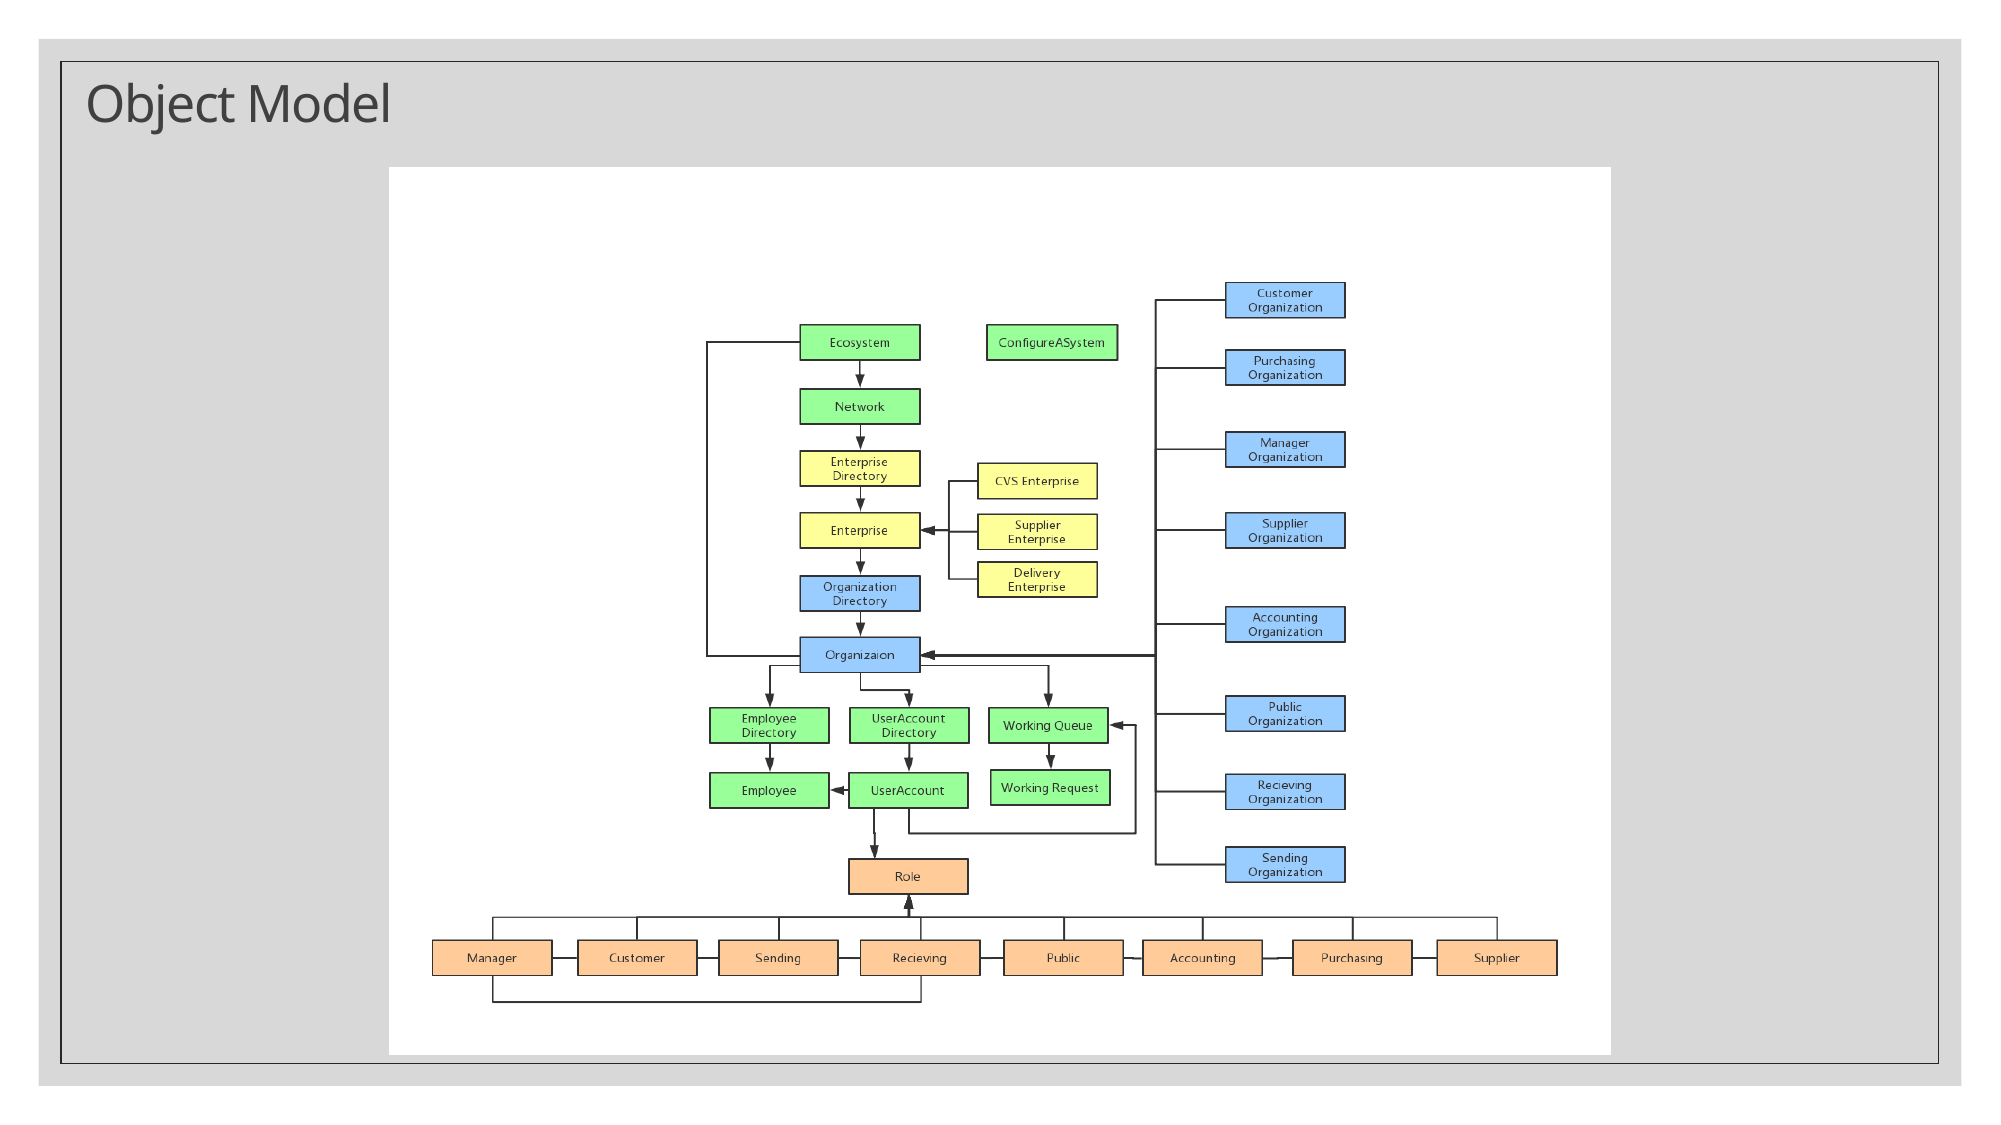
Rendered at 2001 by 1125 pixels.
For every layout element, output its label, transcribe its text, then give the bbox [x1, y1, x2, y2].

picture [389, 167, 1611, 1055]
title Object Model [70, 70, 969, 142]
